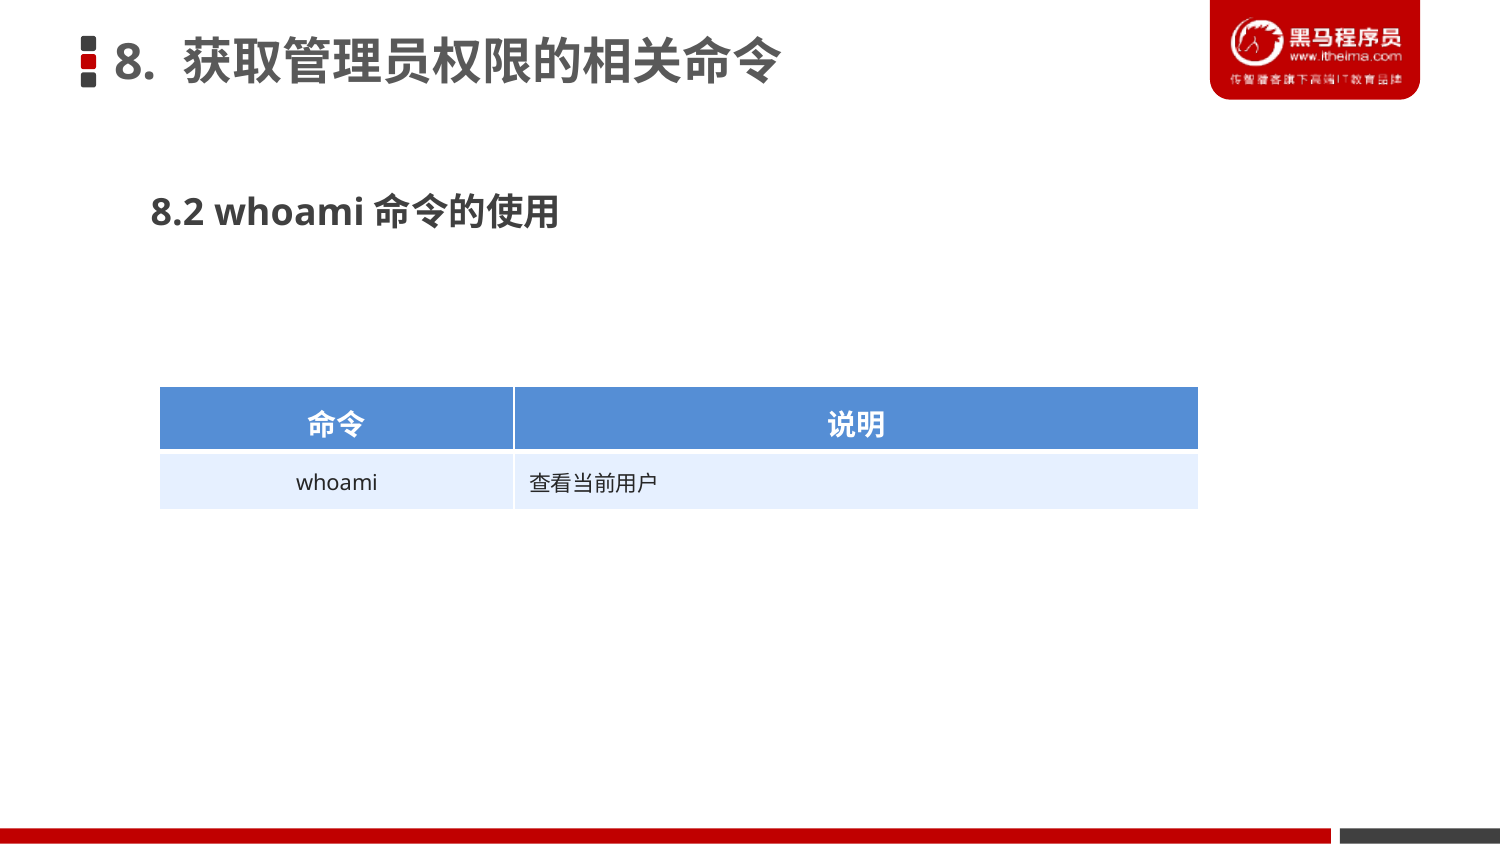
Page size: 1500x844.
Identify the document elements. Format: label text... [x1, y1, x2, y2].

table_cell whoami [160, 454, 513, 509]
table_cell 查看当前用户 [515, 454, 1198, 509]
table_header 命令 [160, 387, 513, 449]
text_box 8. 获取管理员权限的相关命令 [103, 0, 987, 130]
table_header 说明 [515, 387, 1198, 449]
text_box 8.2 whoami命令的使用 [135, 157, 713, 241]
picture [1212, 8, 1421, 94]
